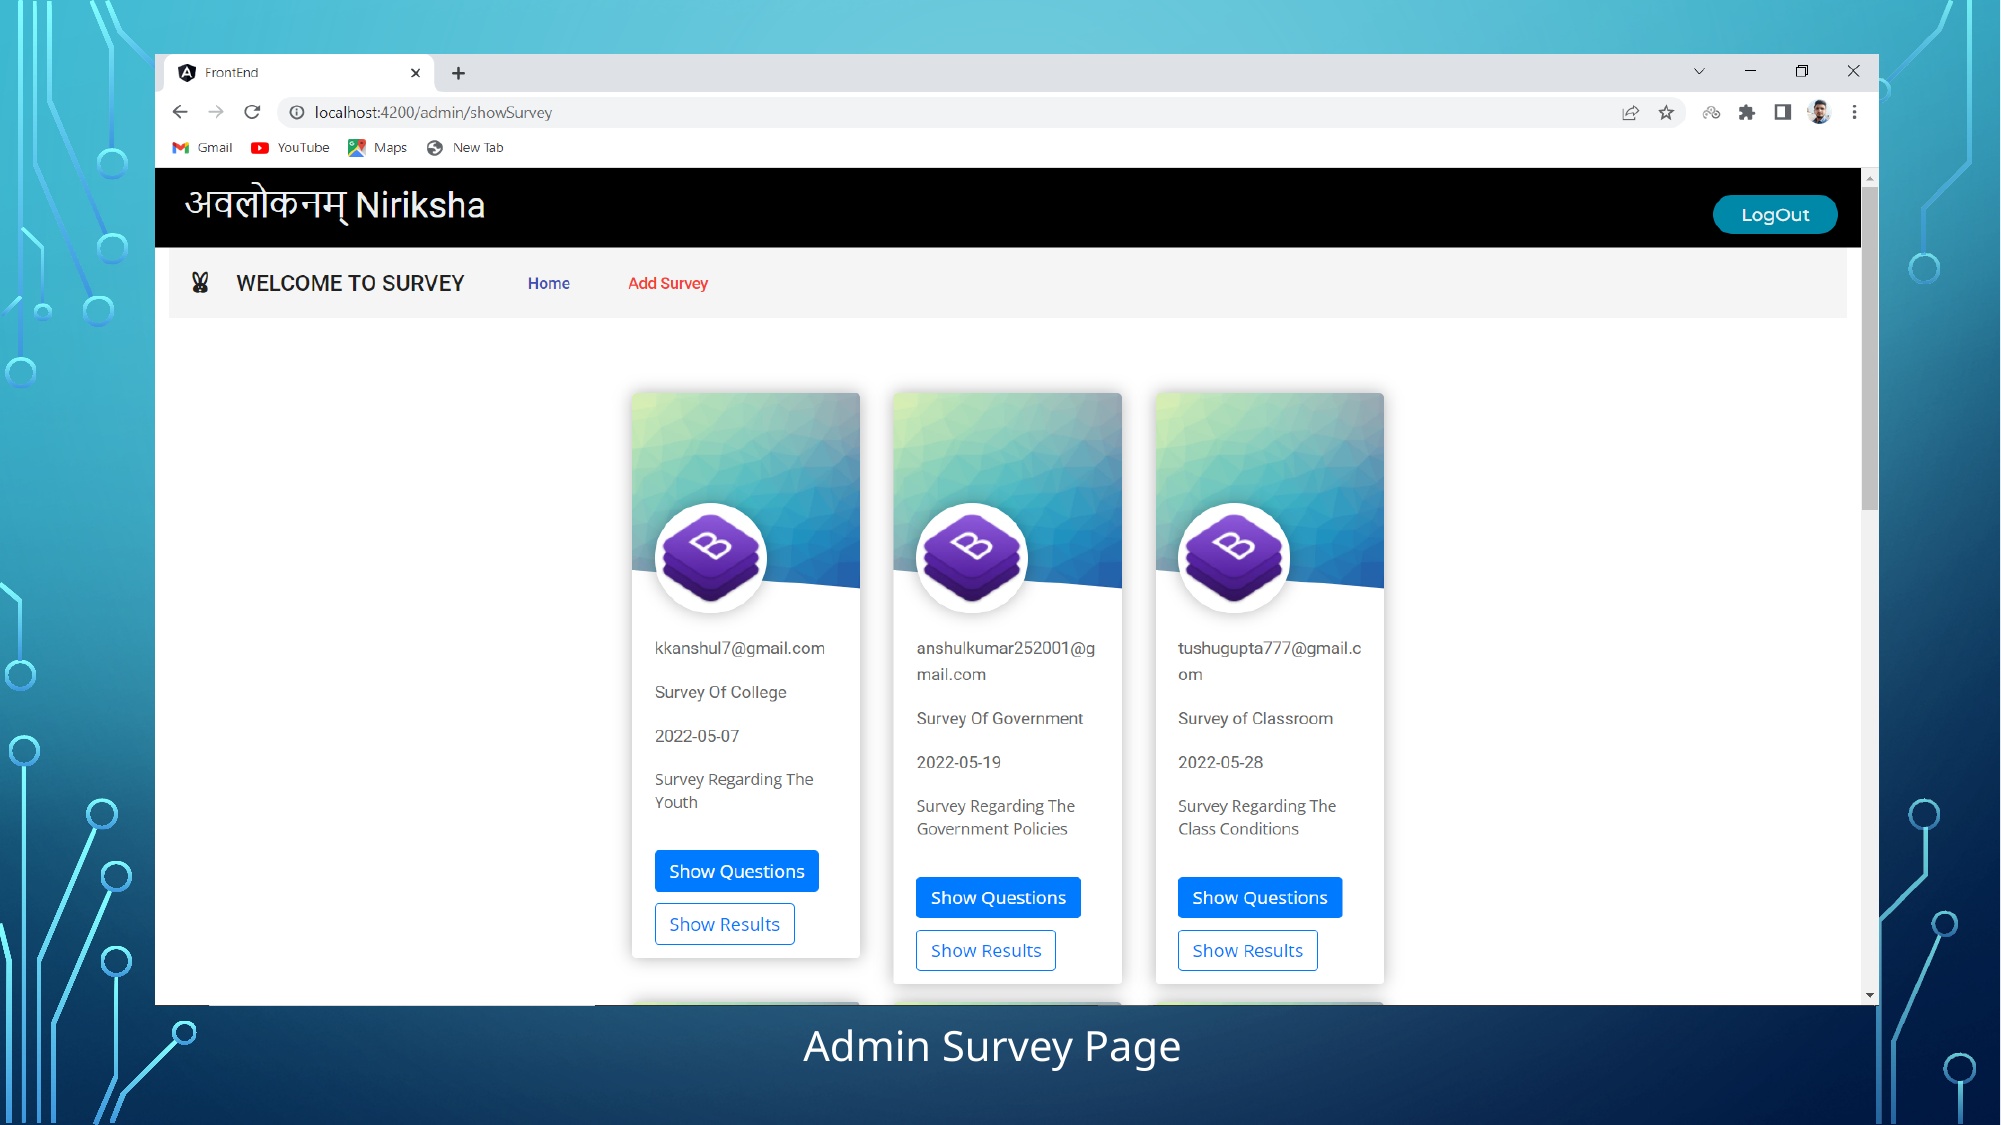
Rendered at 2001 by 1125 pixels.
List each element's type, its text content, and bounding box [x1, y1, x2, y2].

list Admin Survey Page [207, 1007, 1833, 1092]
picture [155, 54, 1879, 1007]
